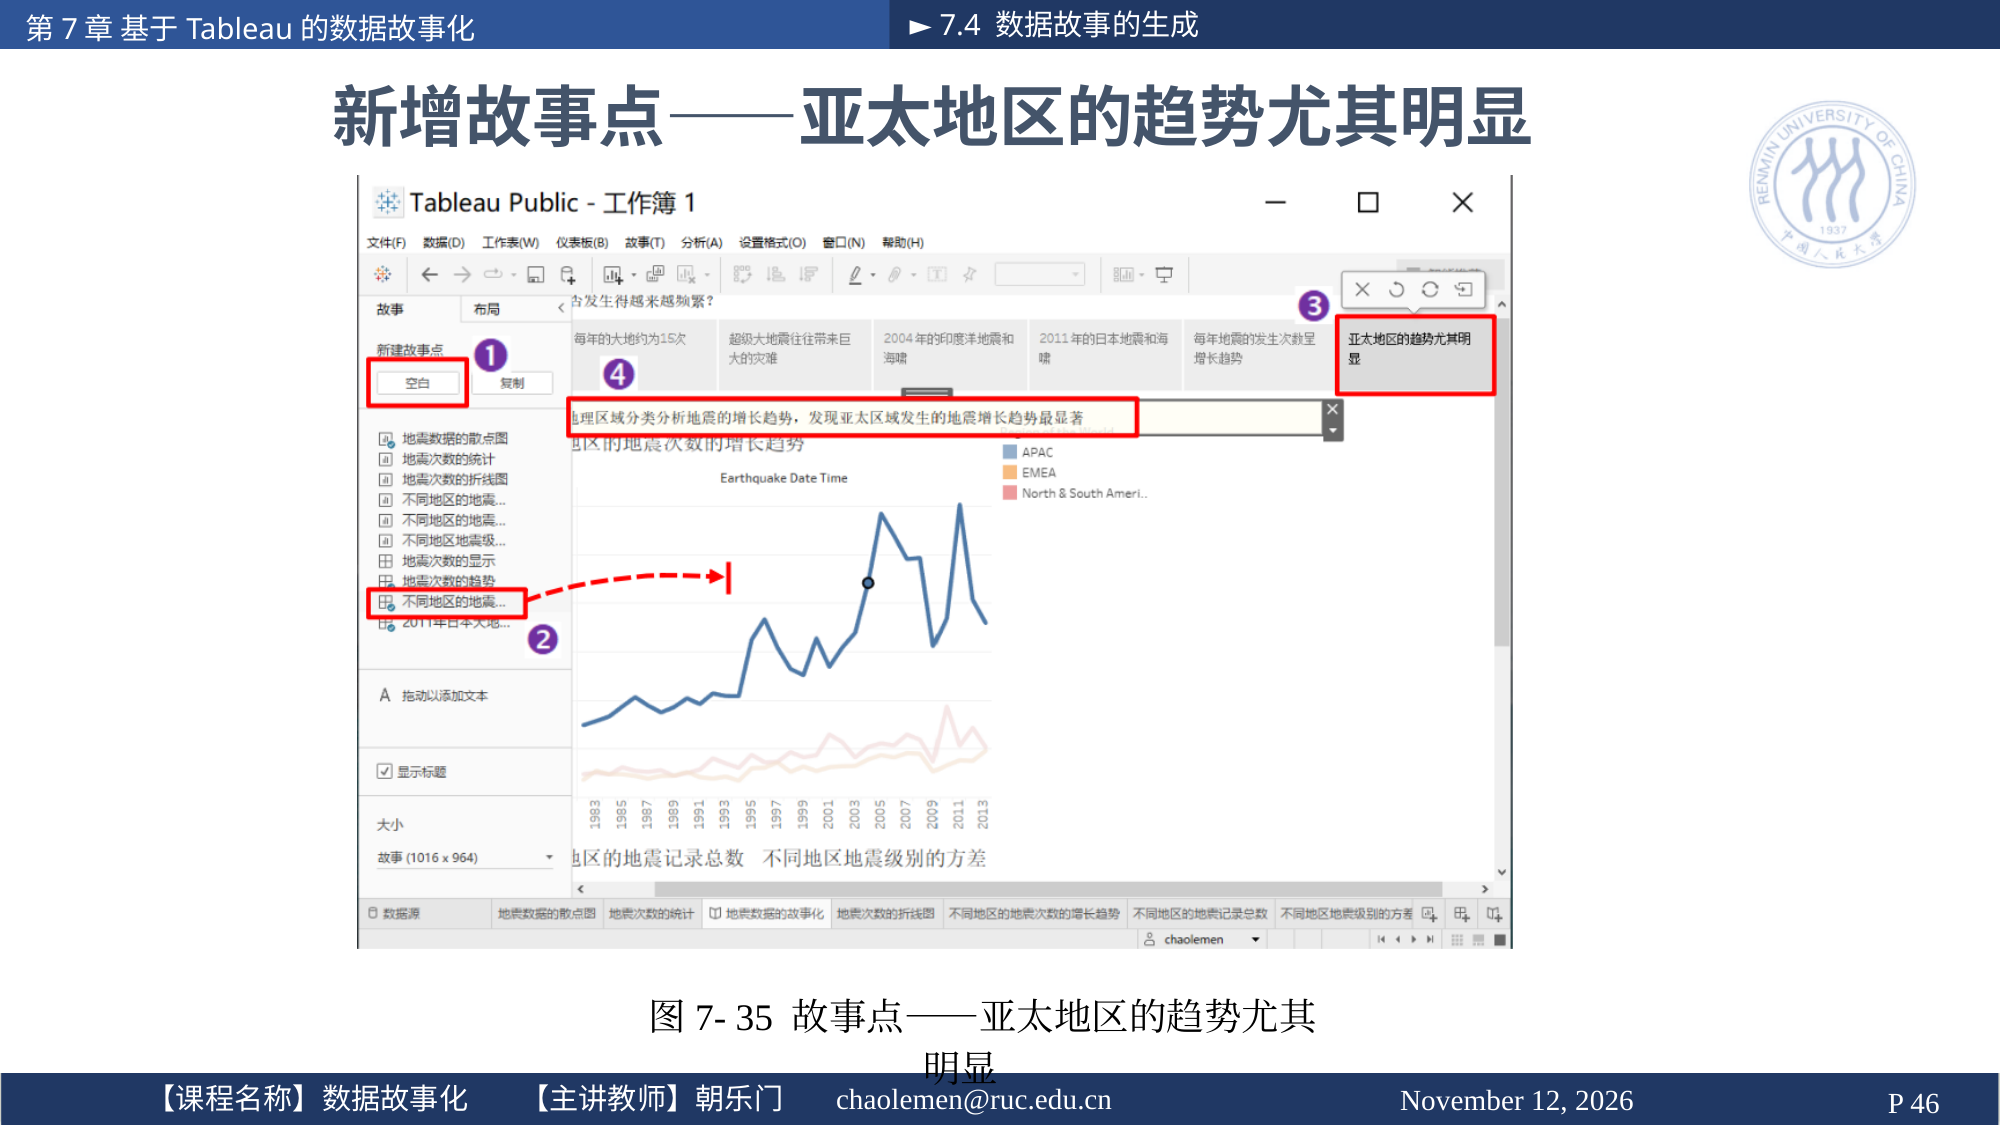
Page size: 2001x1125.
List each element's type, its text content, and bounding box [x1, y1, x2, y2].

picture [357, 175, 1513, 949]
picture [0, 0, 2000, 50]
picture [1680, 71, 1957, 339]
footer 【课程名称】数据故事化 【主讲教师】朝乐门 chaolemen@ruc.edu.cn [10, 1064, 1249, 1073]
picture [0, 1073, 2000, 1125]
text_box 新增故事点——亚太地区的趋势尤其明显 [274, 50, 1607, 194]
text_box 图7- 35 故事点——亚太地区的趋势尤其明显 [574, 979, 1348, 1046]
